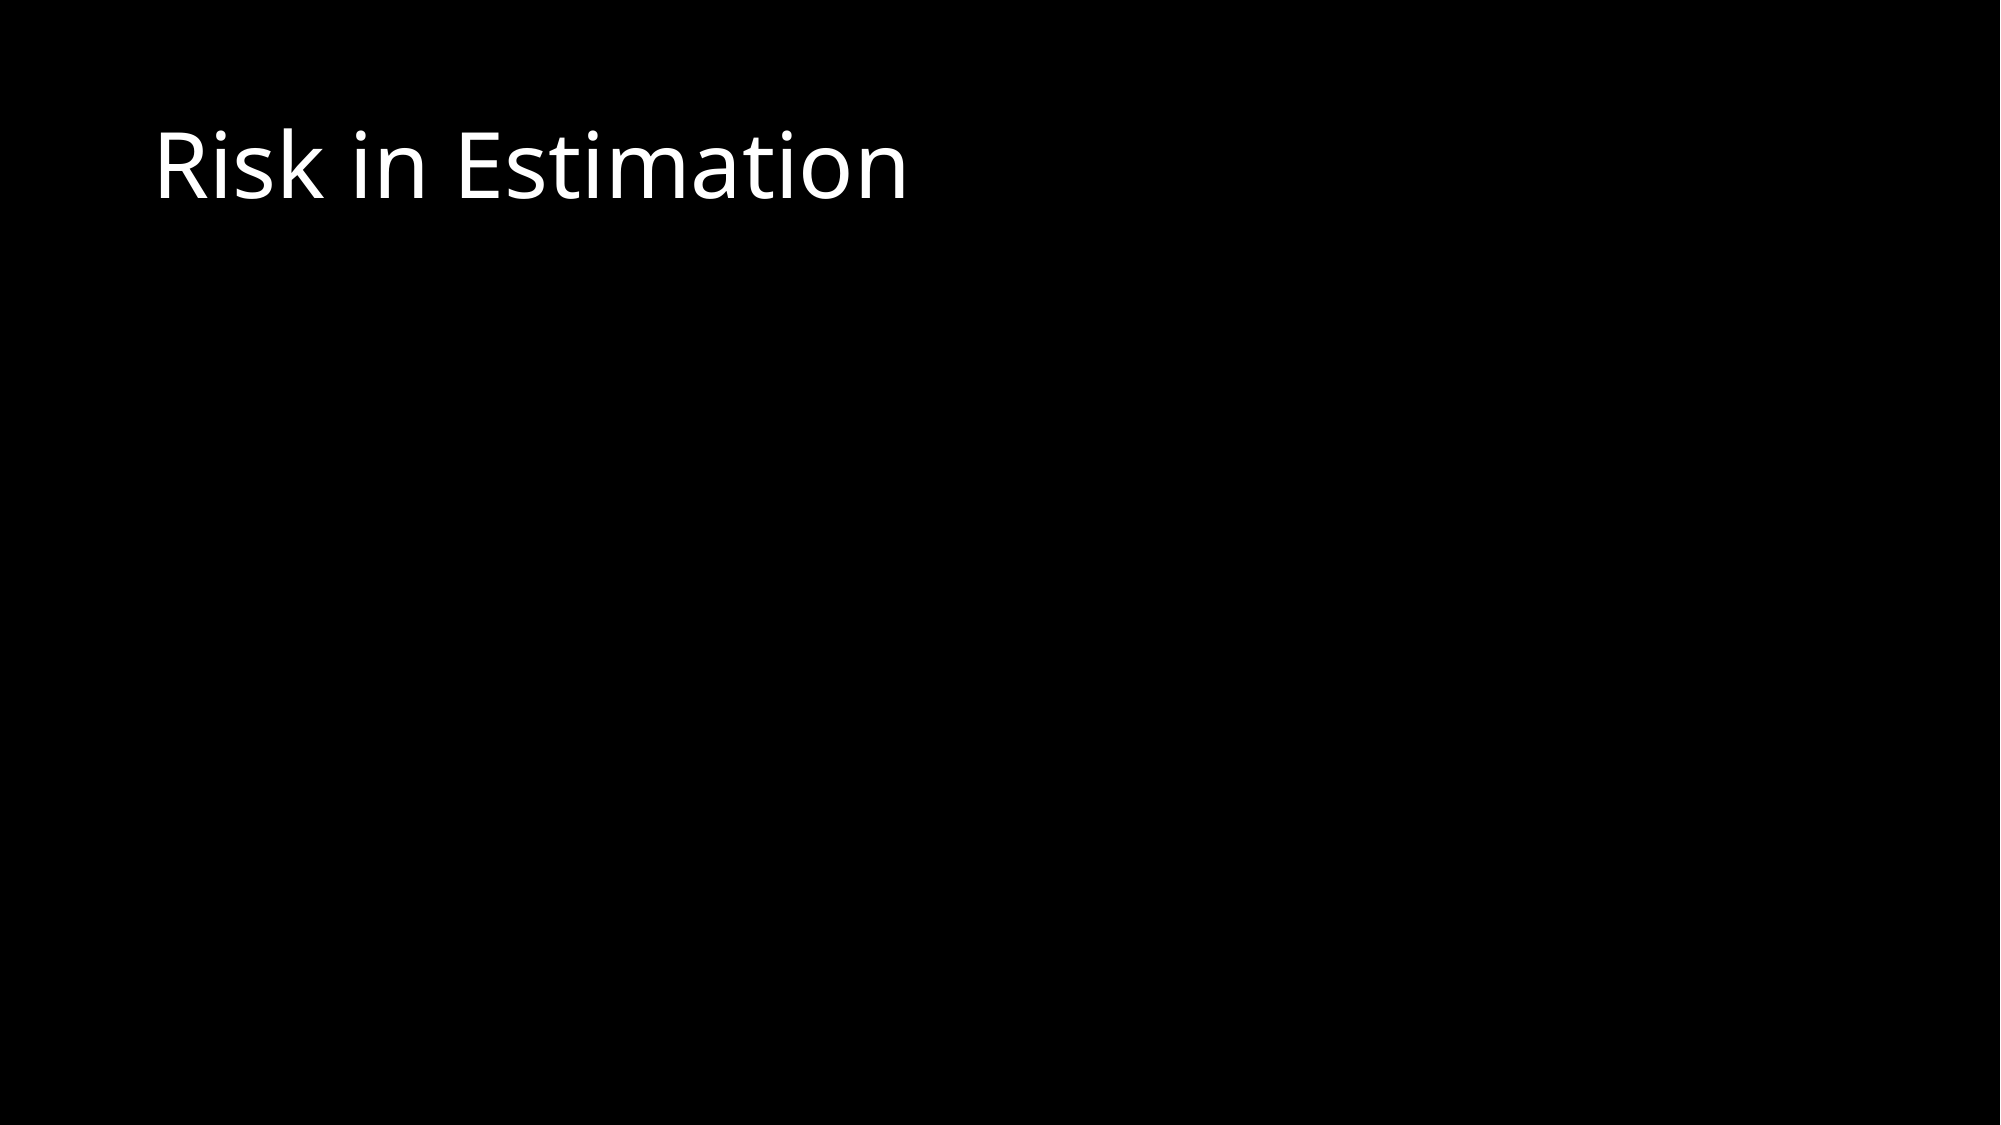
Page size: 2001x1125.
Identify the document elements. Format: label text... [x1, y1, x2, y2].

title Risk in Estimation [137, 59, 1863, 278]
